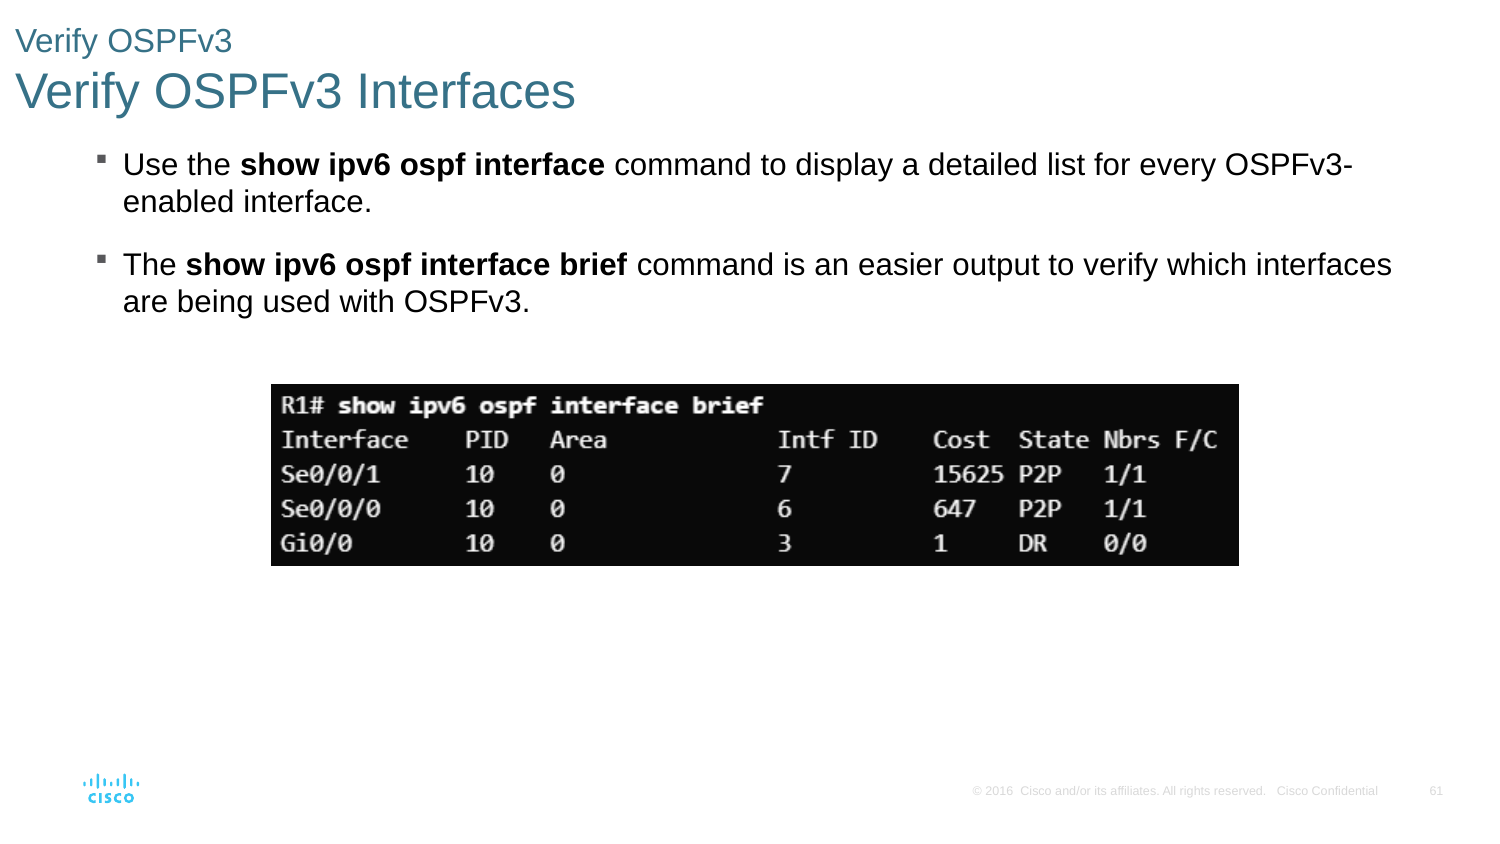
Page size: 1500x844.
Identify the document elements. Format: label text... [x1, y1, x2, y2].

list Use the show ipv6 ospf interface command to display a detailed list for every OSPFv3-enabled interface. The show ipv6 ospf interface brief command is an easier output to verify which interfaces are being used with OSPFv3. [80, 136, 1430, 823]
picture [271, 384, 1239, 567]
title Verify OSPFv3 Verify OSPFv3 Interfaces [0, 6, 1500, 131]
